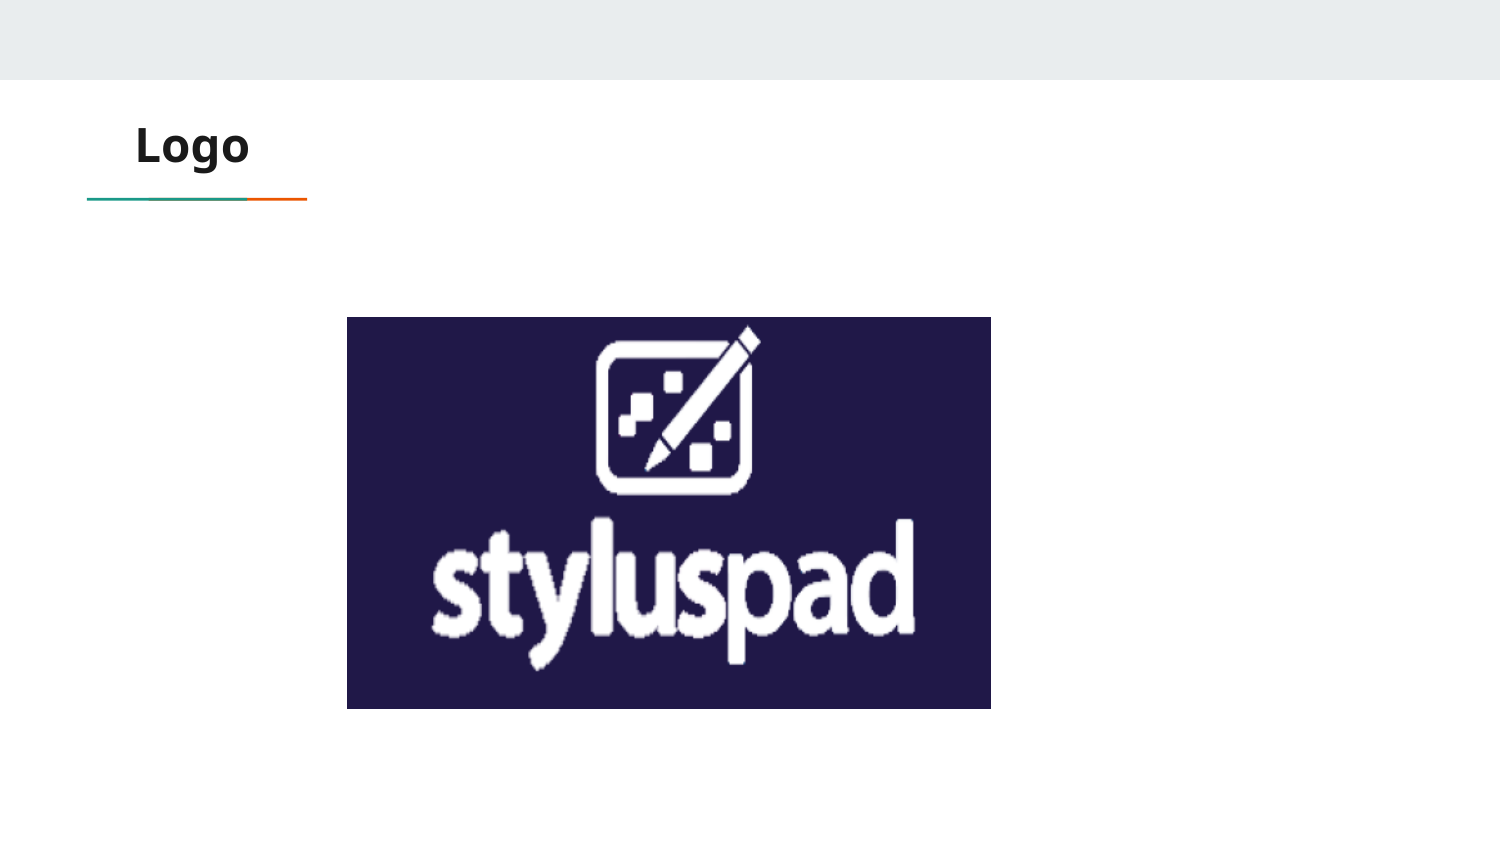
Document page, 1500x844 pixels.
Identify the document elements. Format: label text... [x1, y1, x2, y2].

picture [346, 317, 991, 709]
title Logo [119, 99, 1381, 188]
